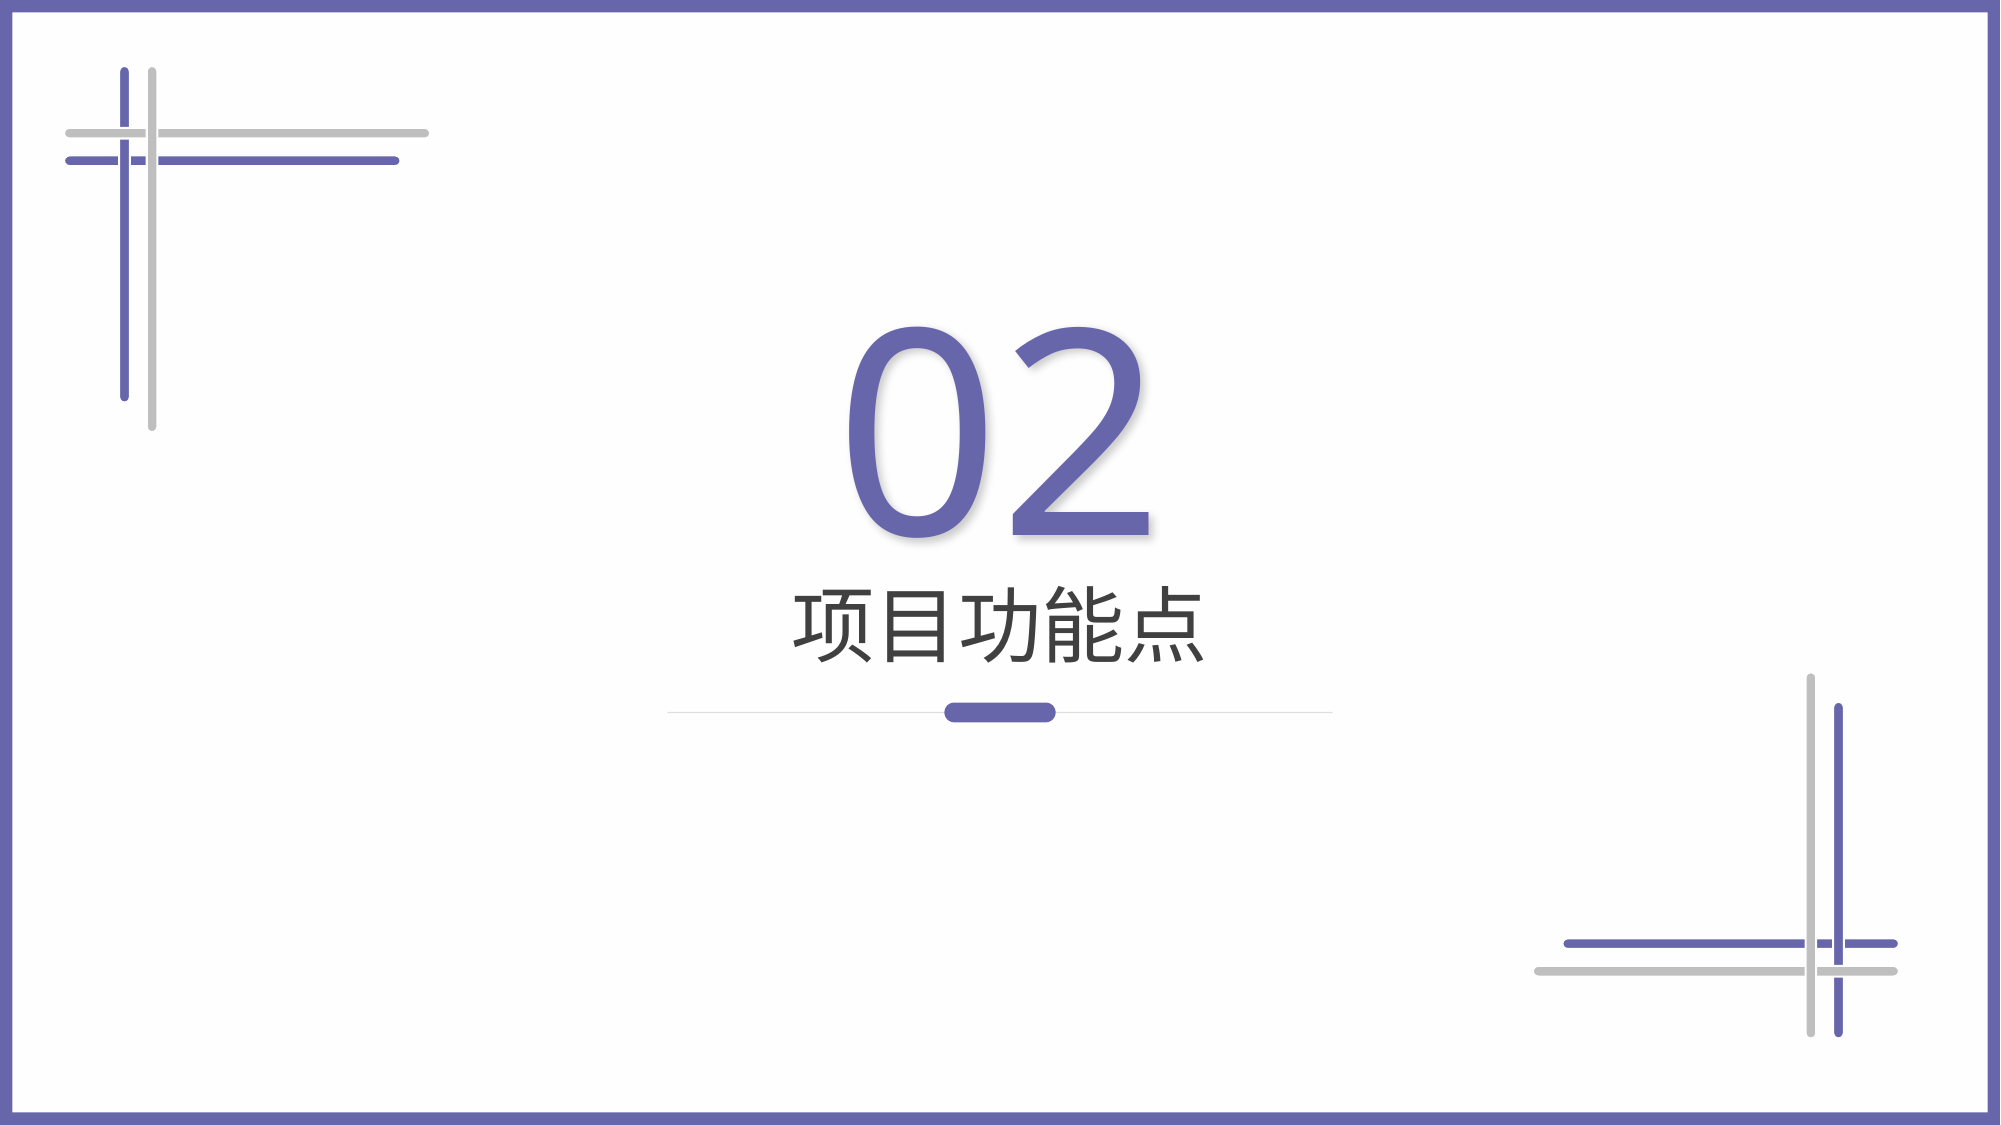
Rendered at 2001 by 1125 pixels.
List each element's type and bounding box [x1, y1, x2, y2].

text_box [63, 65, 431, 433]
text_box [1532, 672, 1899, 1039]
text_box [0, 0, 2000, 1125]
text_box [667, 240, 1333, 723]
